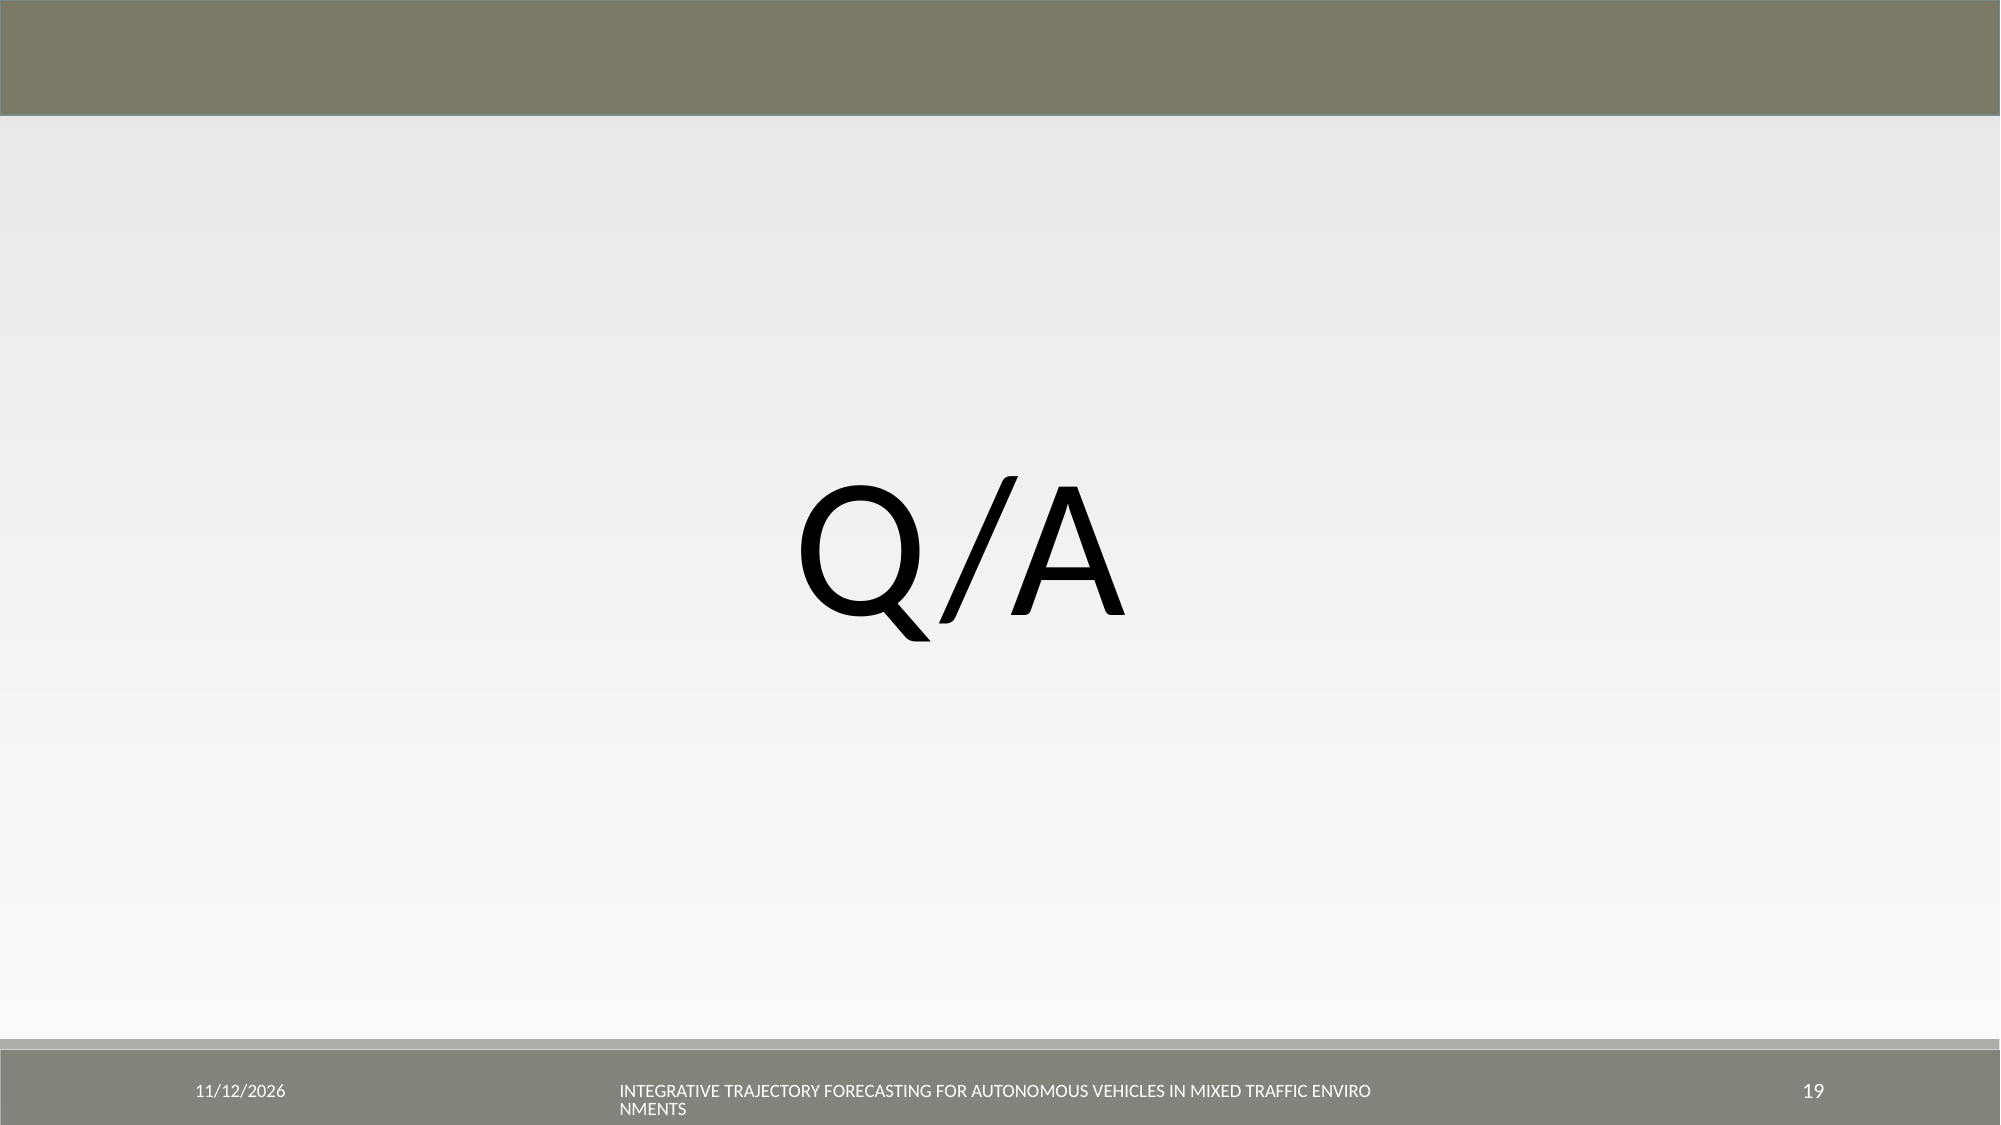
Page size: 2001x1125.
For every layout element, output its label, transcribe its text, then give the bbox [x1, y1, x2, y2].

footer Integrative Trajectory Forecasting for Autonomous Vehicles in Mixed Traffic Environments [604, 1059, 1396, 1120]
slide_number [180, 1059, 586, 1120]
text_box Q/A [778, 407, 1460, 663]
text_box [0, 0, 2000, 116]
slide_number 19 [1624, 1059, 1840, 1120]
